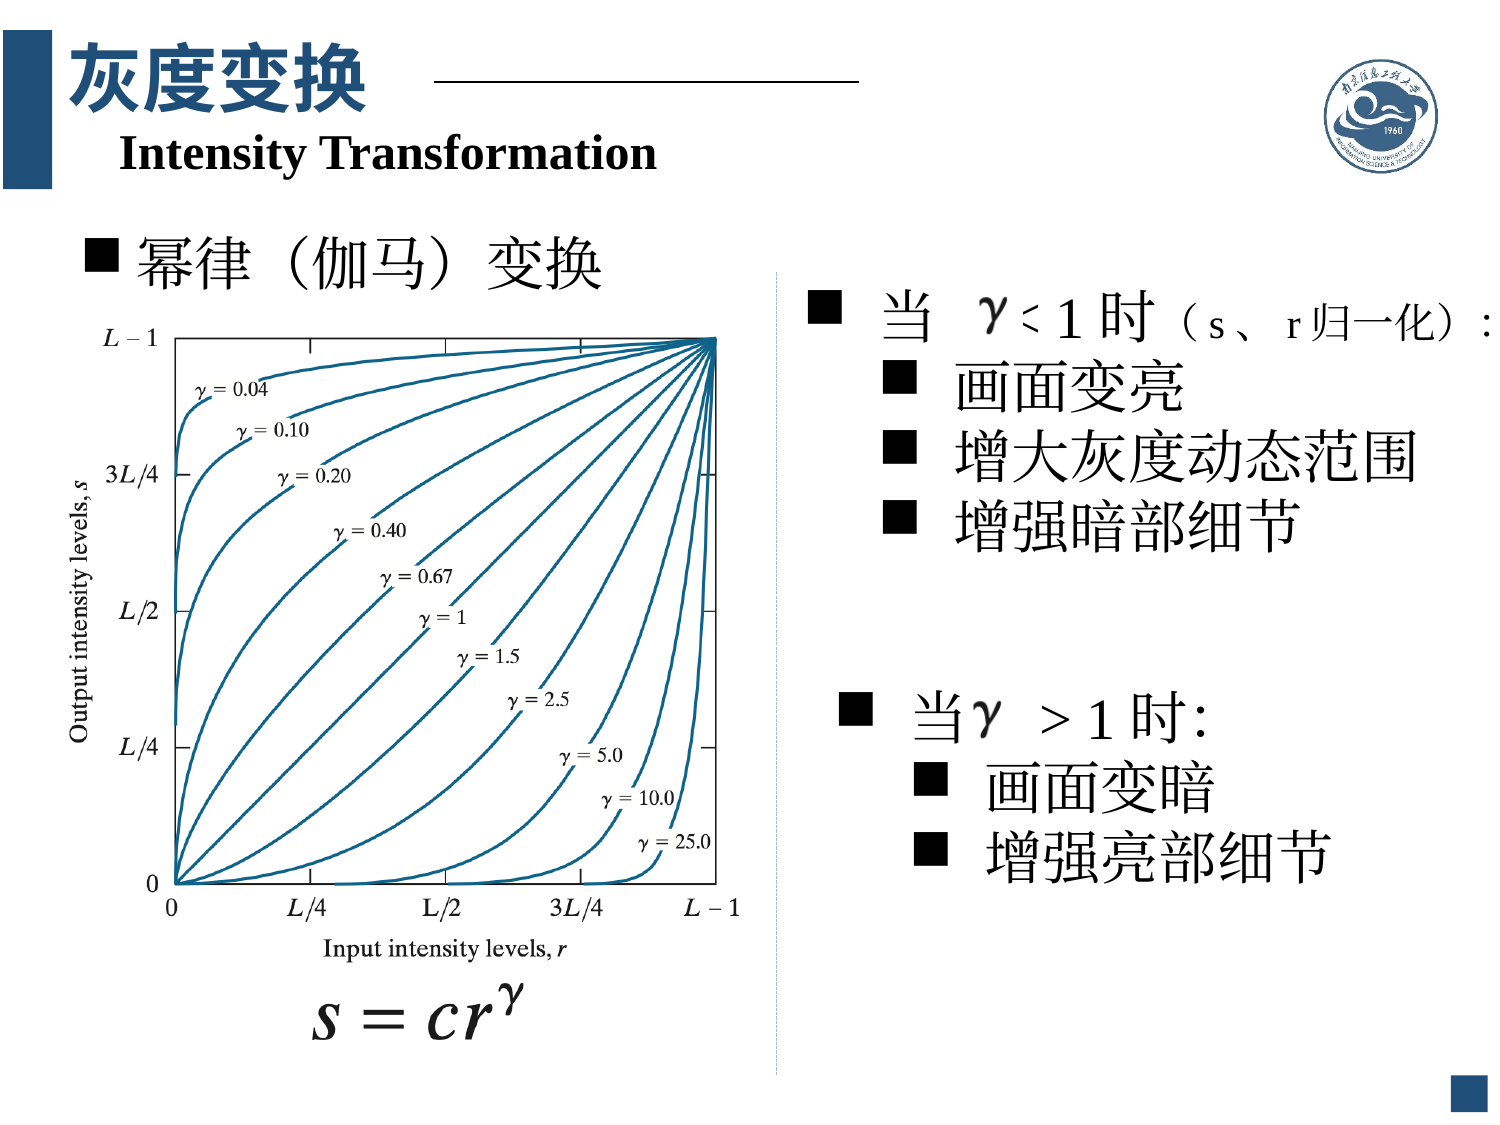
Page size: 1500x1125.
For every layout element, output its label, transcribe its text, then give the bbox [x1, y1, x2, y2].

picture [970, 272, 1023, 348]
picture [1308, 44, 1452, 185]
text_box 当 < 1时（s、r归一化）： 画面变亮 增大灰度动态范围 增强暗部细节 [788, 272, 1500, 707]
text_box [1450, 1074, 1489, 1113]
picture [52, 294, 776, 1076]
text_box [819, 673, 1350, 901]
text_box 幂律（伽马）变换 [65, 219, 1488, 725]
text_box Intensity Transformation [103, 86, 1174, 220]
text_box 灰度变换 [52, 16, 501, 148]
text_box [2, 29, 53, 190]
